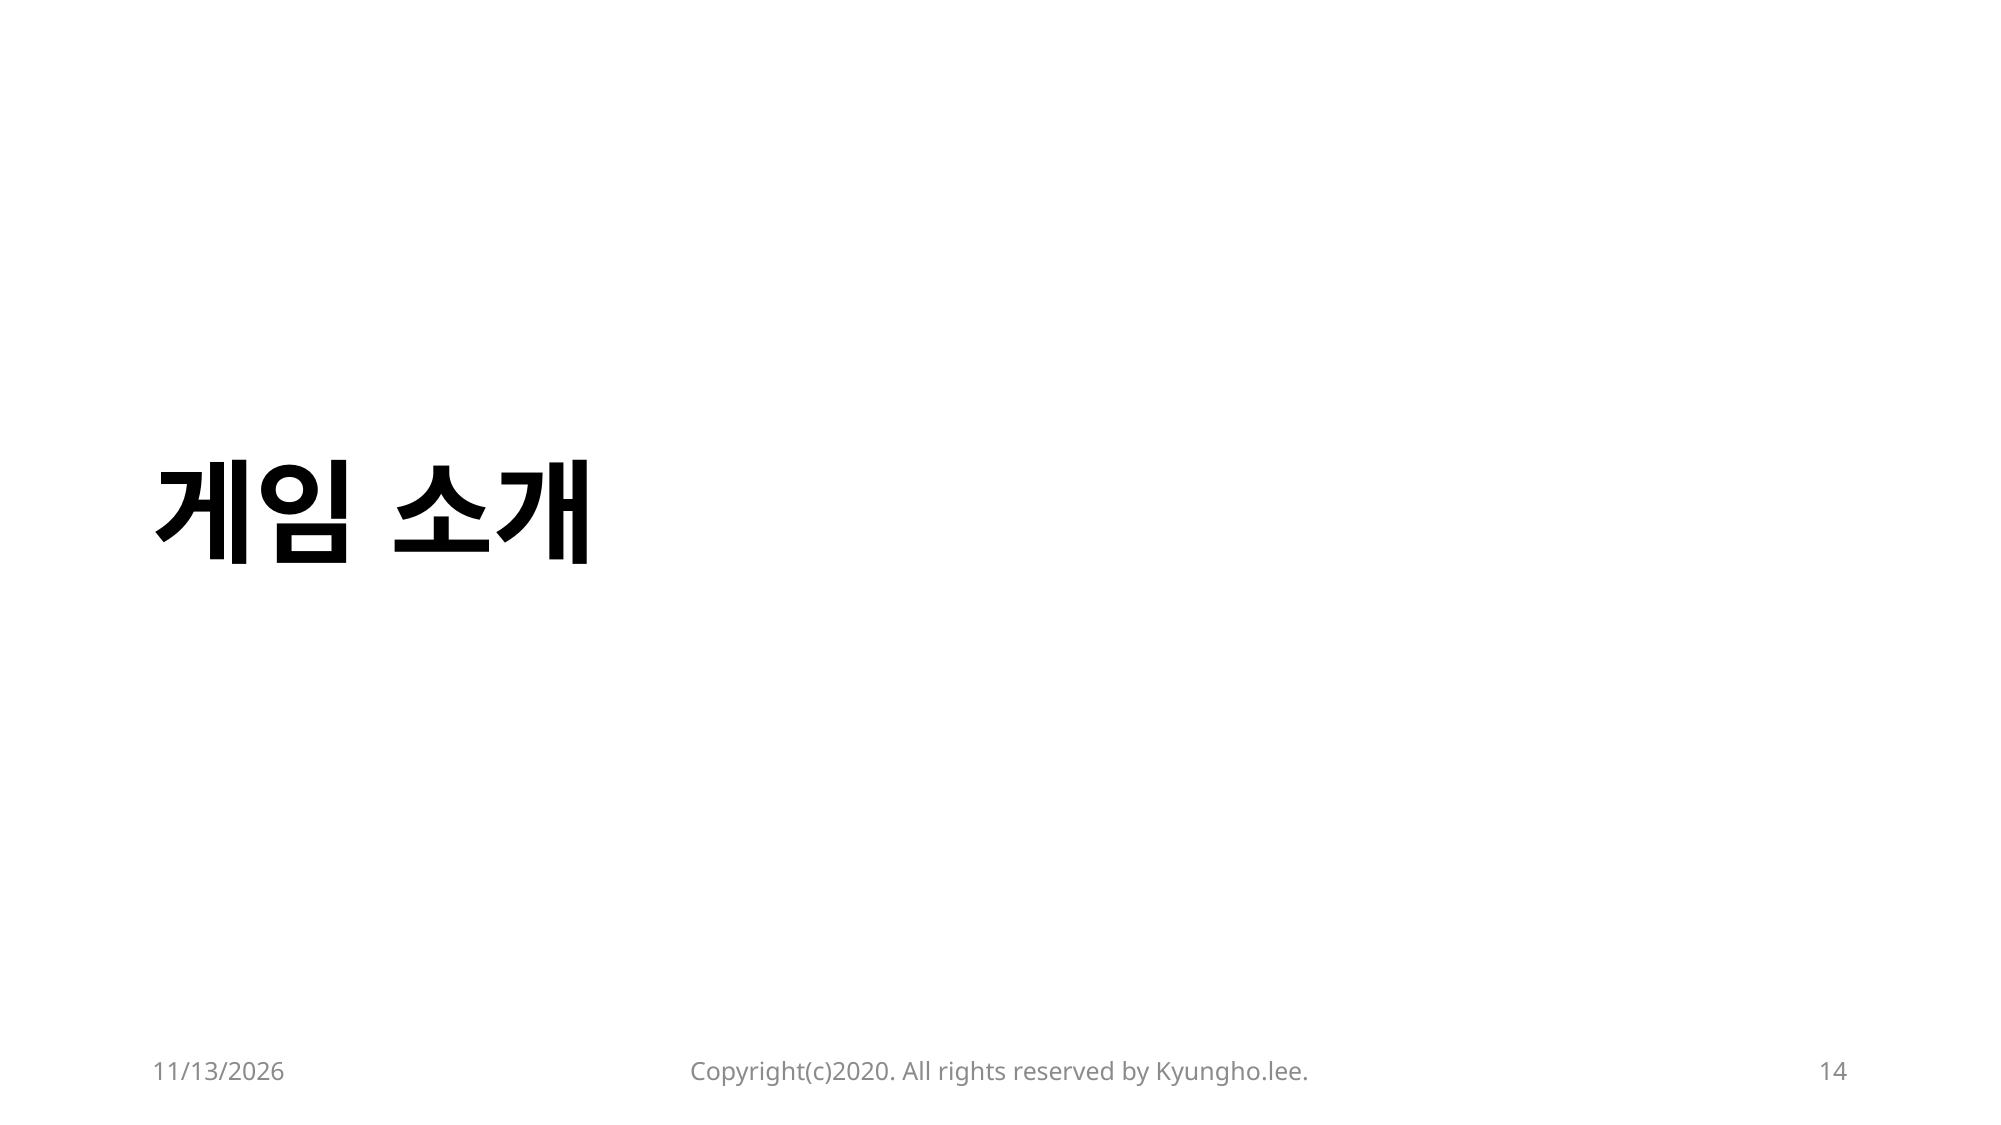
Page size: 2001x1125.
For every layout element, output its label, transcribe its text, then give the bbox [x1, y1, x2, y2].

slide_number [137, 1042, 588, 1103]
footer Copyright(c)2020. All rights reserved by Kyungho.lee. [662, 1042, 1338, 1103]
text_box 게임 소개 [137, 434, 1084, 585]
slide_number 14 [1412, 1042, 1863, 1103]
